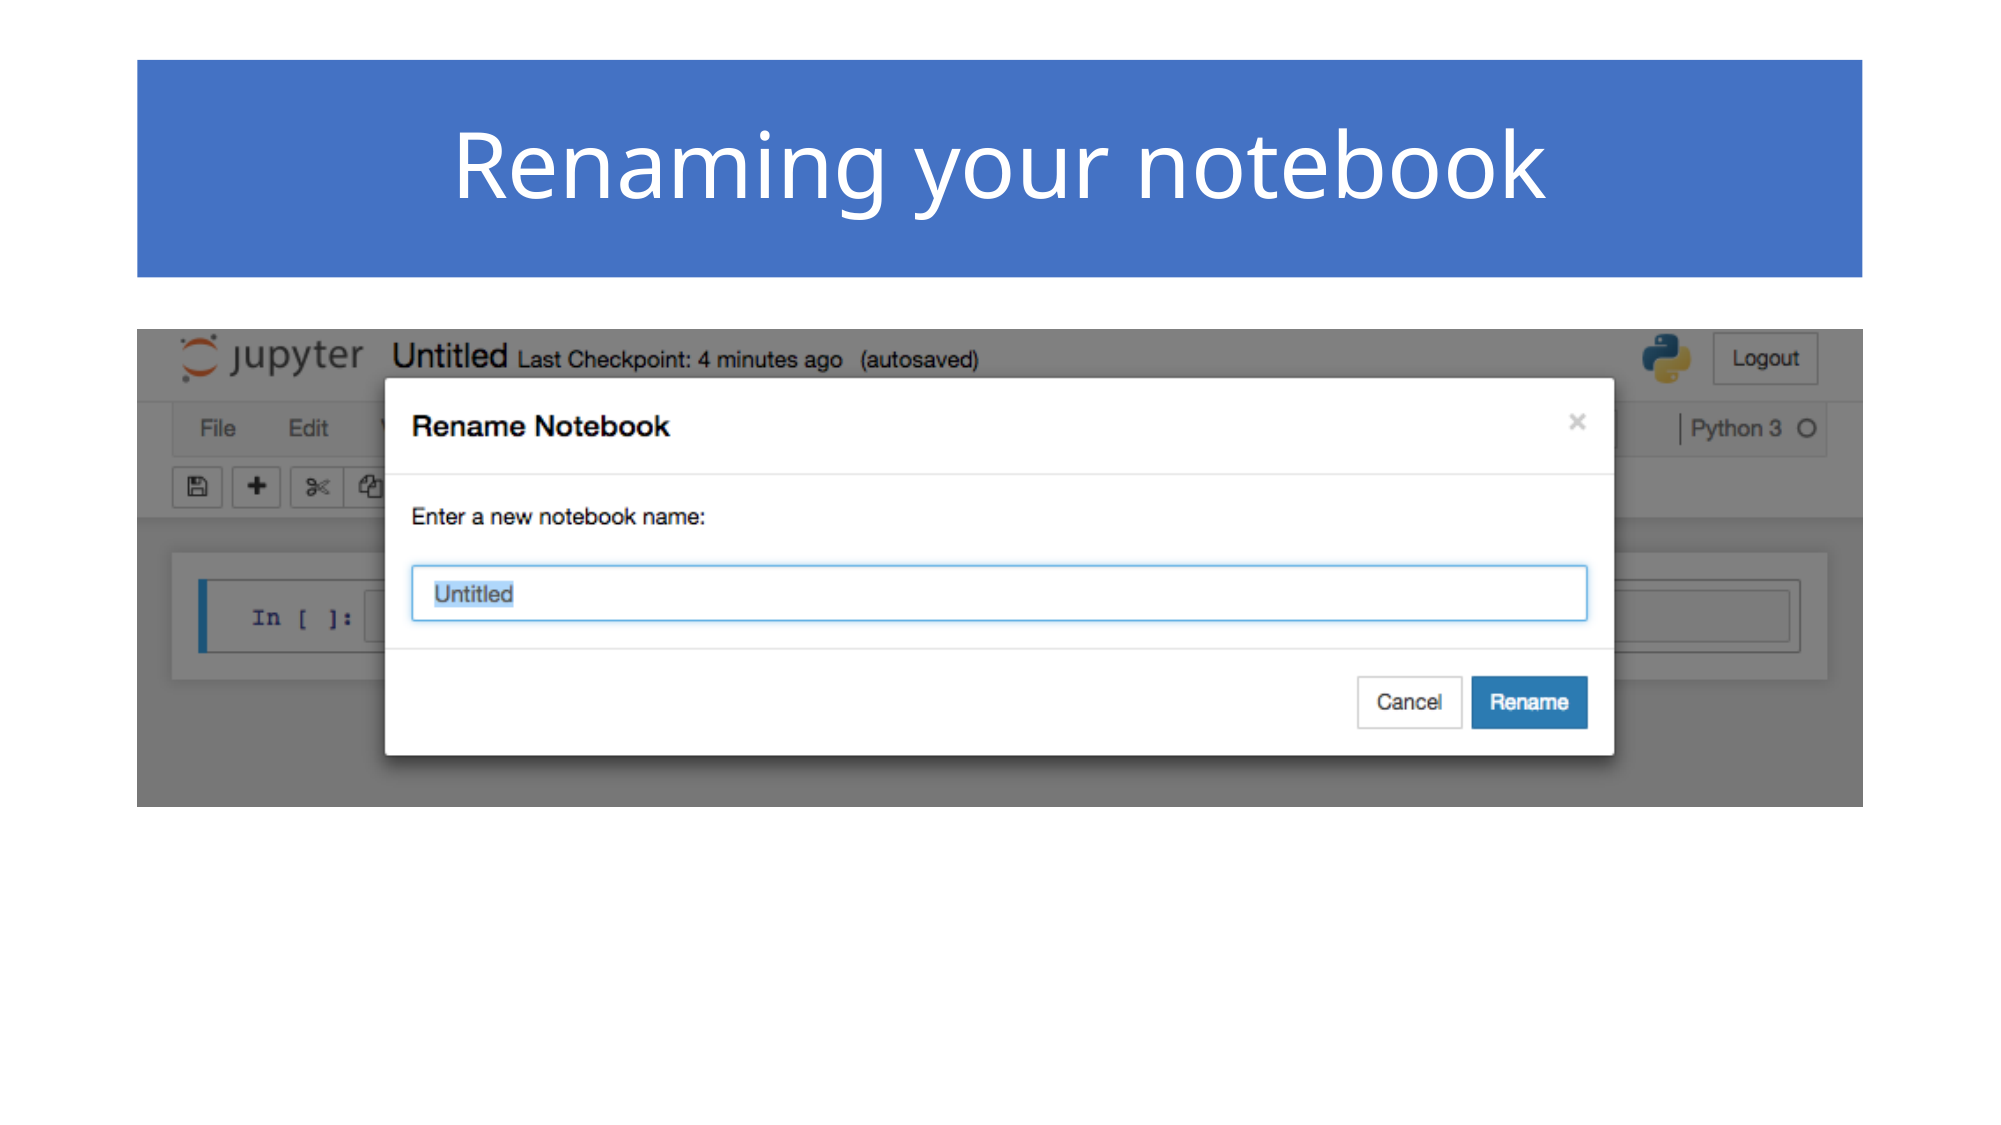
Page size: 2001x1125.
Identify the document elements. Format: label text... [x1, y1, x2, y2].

picture [137, 329, 1863, 807]
title Renaming your notebook [137, 59, 1863, 278]
